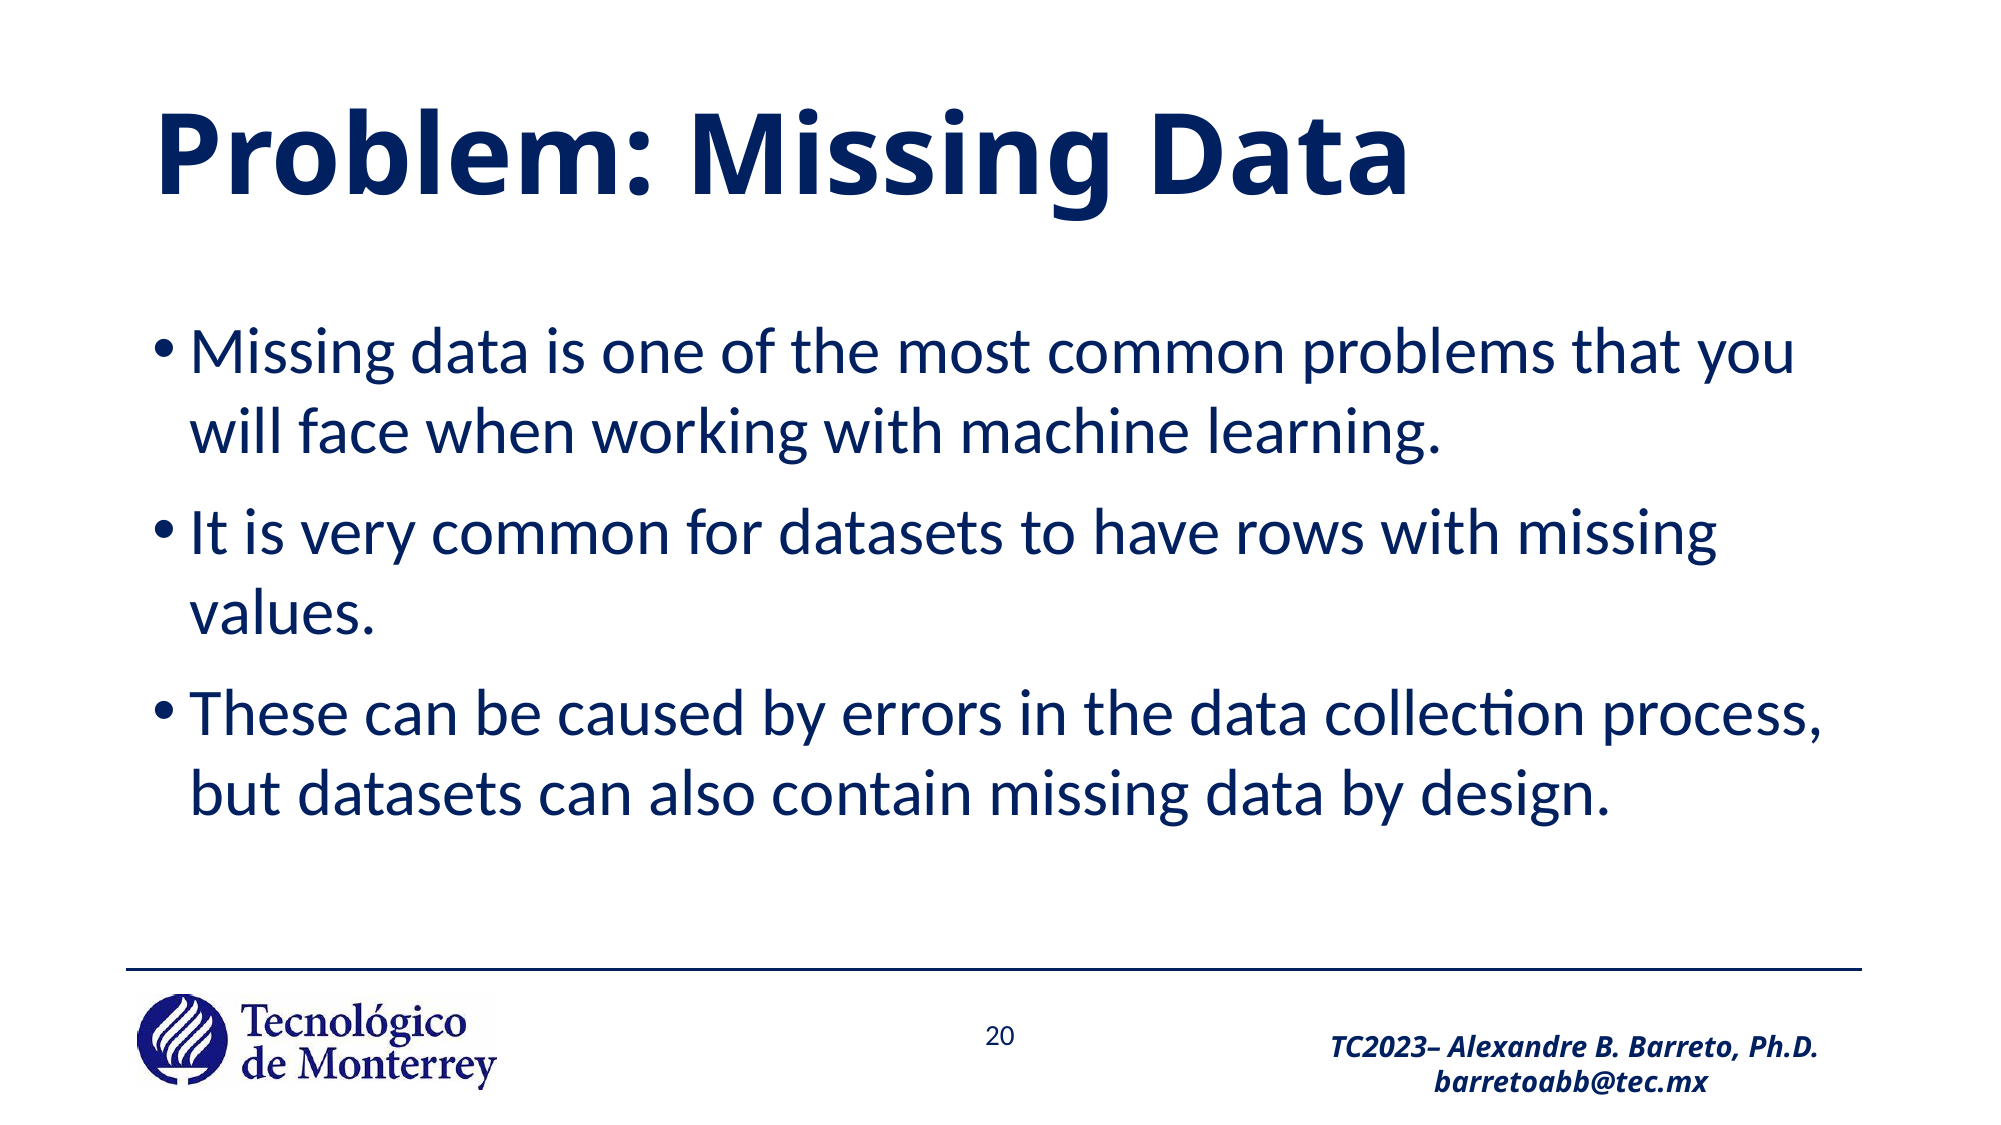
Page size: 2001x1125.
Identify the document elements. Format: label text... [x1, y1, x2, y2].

picture [137, 994, 497, 1090]
list Missing data is one of the most common problems that you will face when working with machine learning. It is very common for datasets to have rows with missing values. These can be caused by errors in the data collection process, but datasets can also contain missing data by design. [137, 299, 1863, 895]
title Problem: Missing Data [137, 49, 1863, 268]
